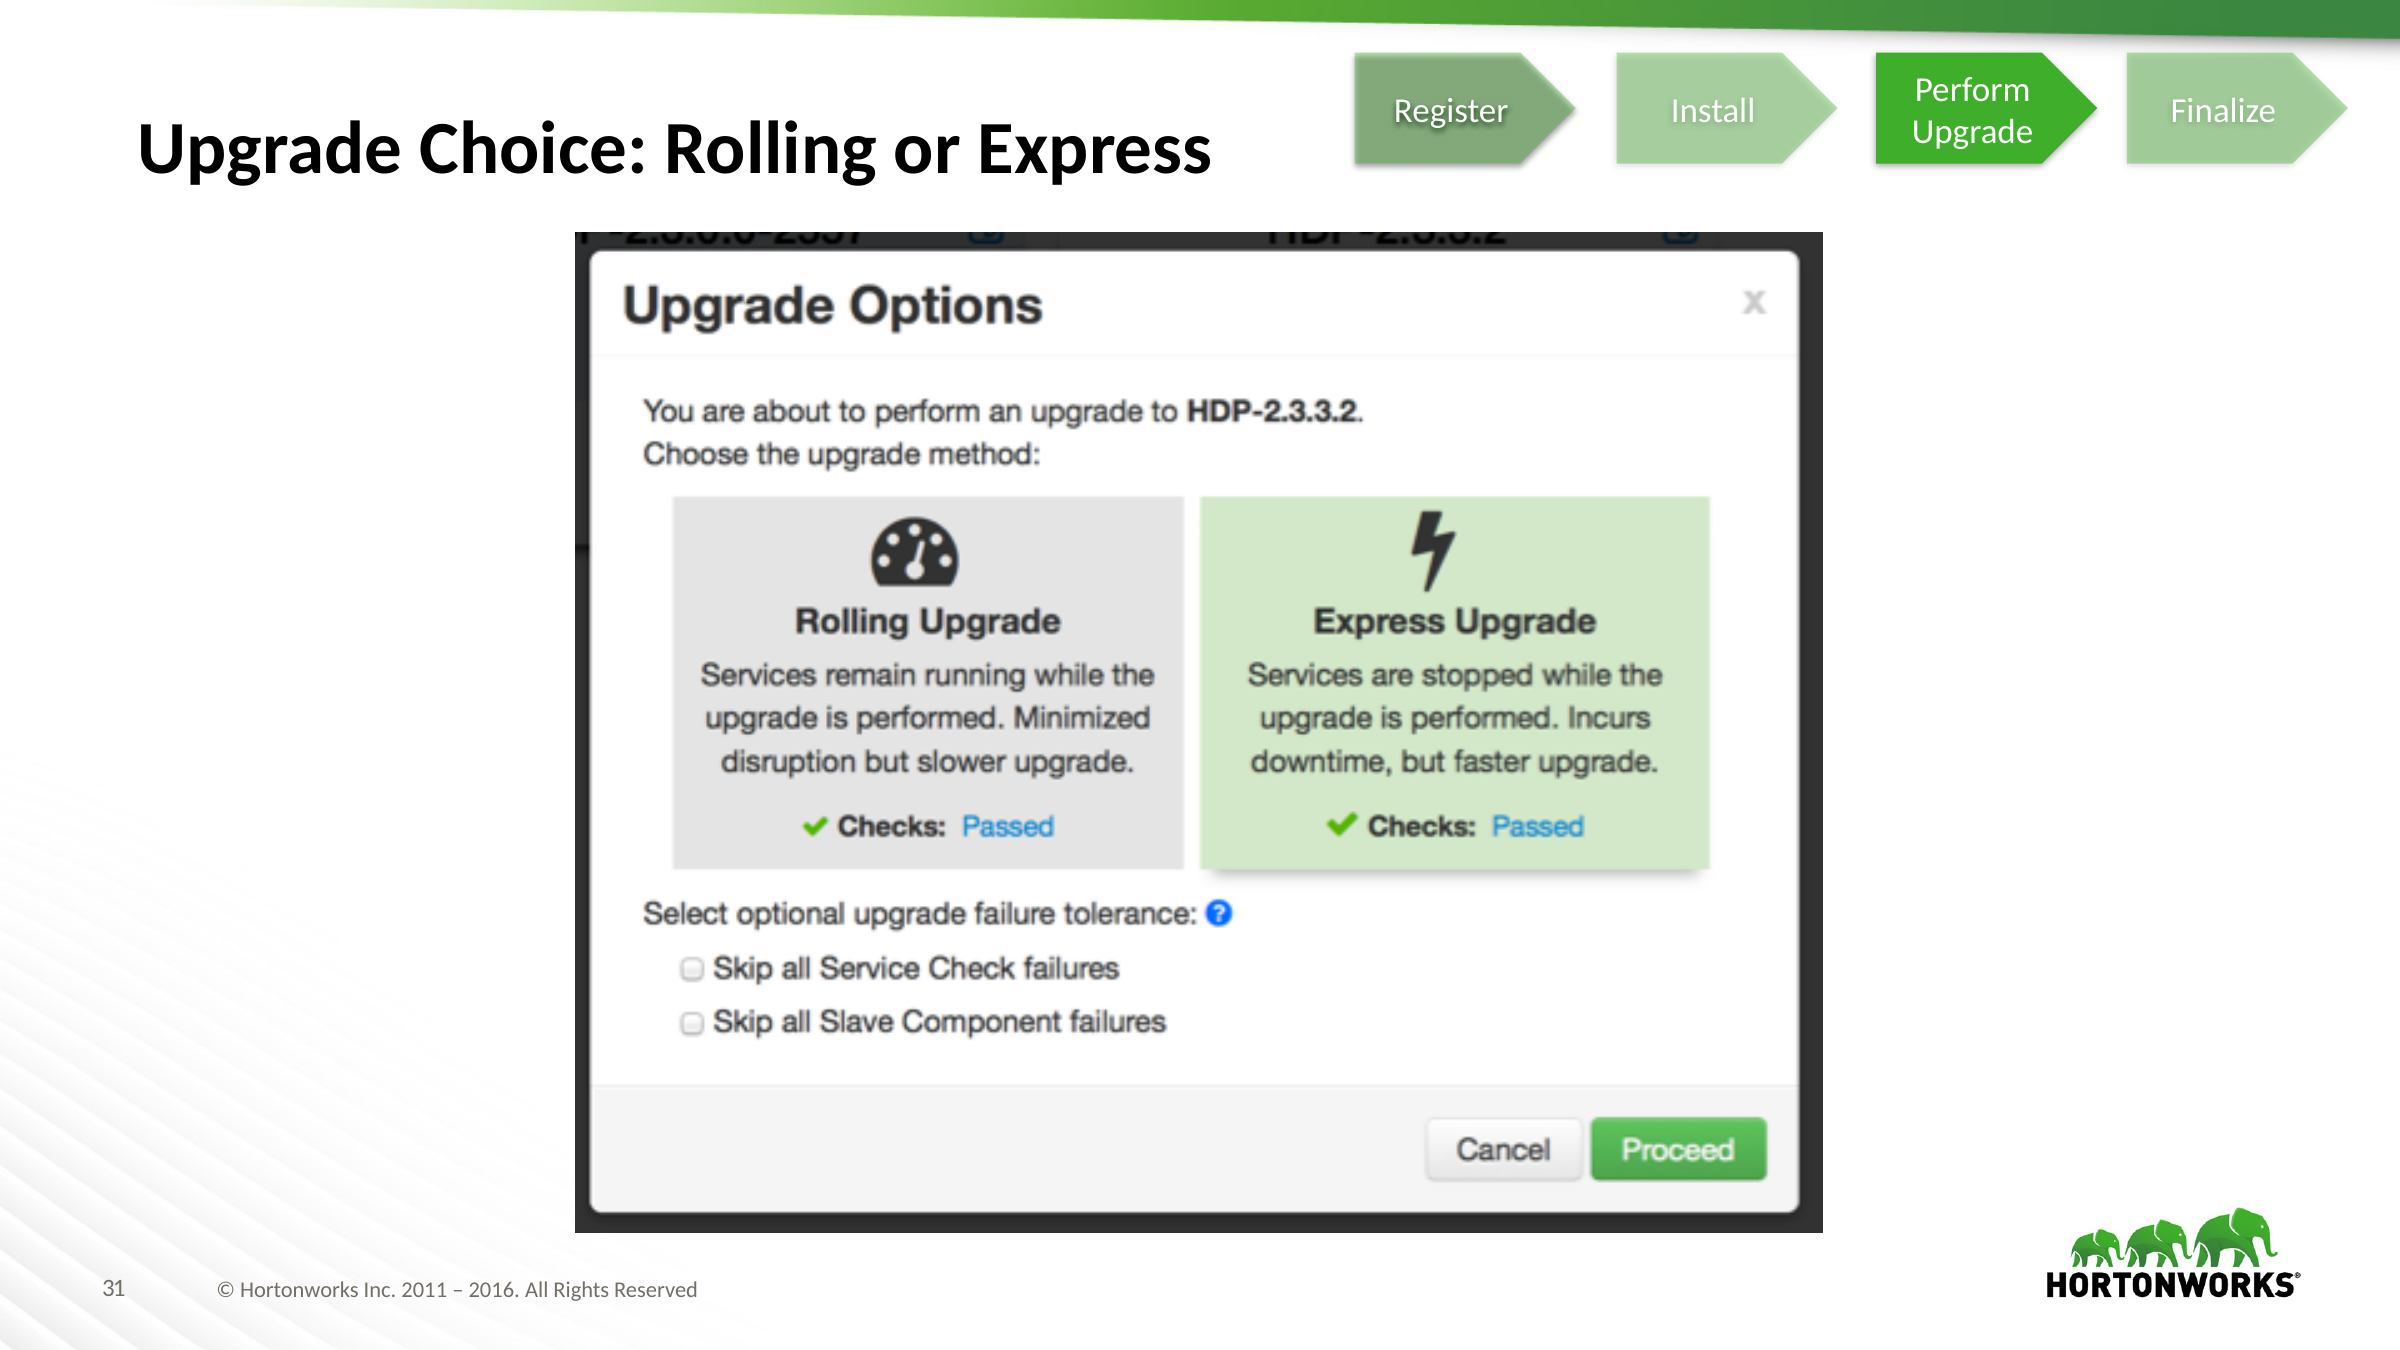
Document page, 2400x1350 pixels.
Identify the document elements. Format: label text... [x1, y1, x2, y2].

text_box Register [1353, 51, 1577, 165]
text_box Install [1615, 51, 1839, 165]
text_box Perform Upgrade [1875, 51, 2098, 165]
picture [0, 0, 2400, 1350]
text_box Finalize [2126, 51, 2349, 165]
title Upgrade Choice: Rolling or Express [138, 110, 2298, 191]
